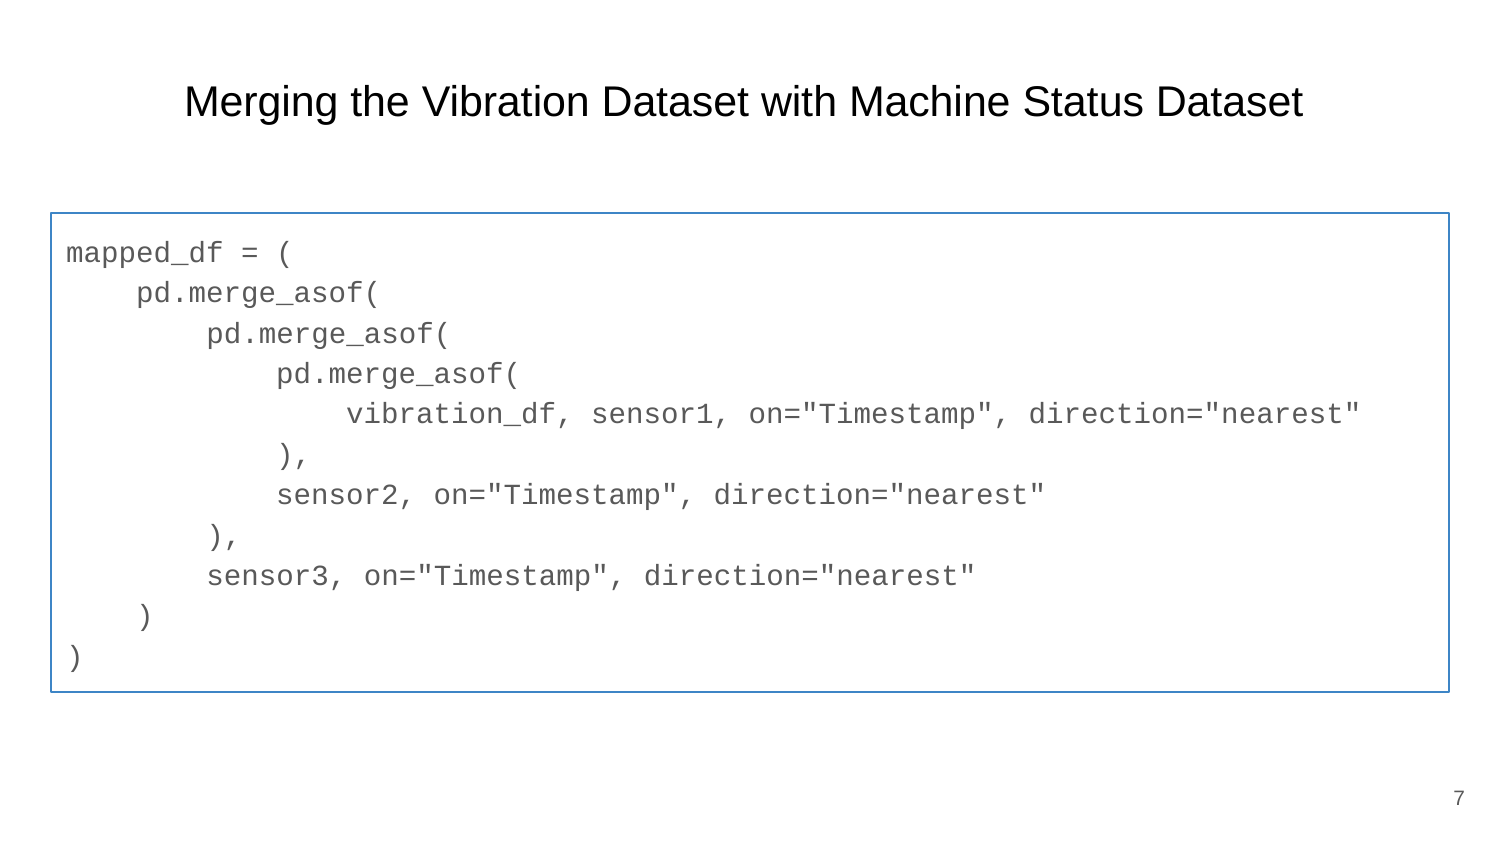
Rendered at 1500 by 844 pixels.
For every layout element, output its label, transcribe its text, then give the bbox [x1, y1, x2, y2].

list mapped_df = ( pd.merge_asof( pd.merge_asof( pd.merge_asof( vibration_df, sensor1, on="Timestamp", direction="nearest" ), sensor2, on="Timestamp", direction="nearest" ), sensor3, on="Timestamp", direction="nearest" ) ) [51, 213, 1449, 692]
slide_number ‹#› [1389, 764, 1480, 830]
title Merging the Vibration Dataset with Machine Status Dataset [51, 58, 1449, 141]
